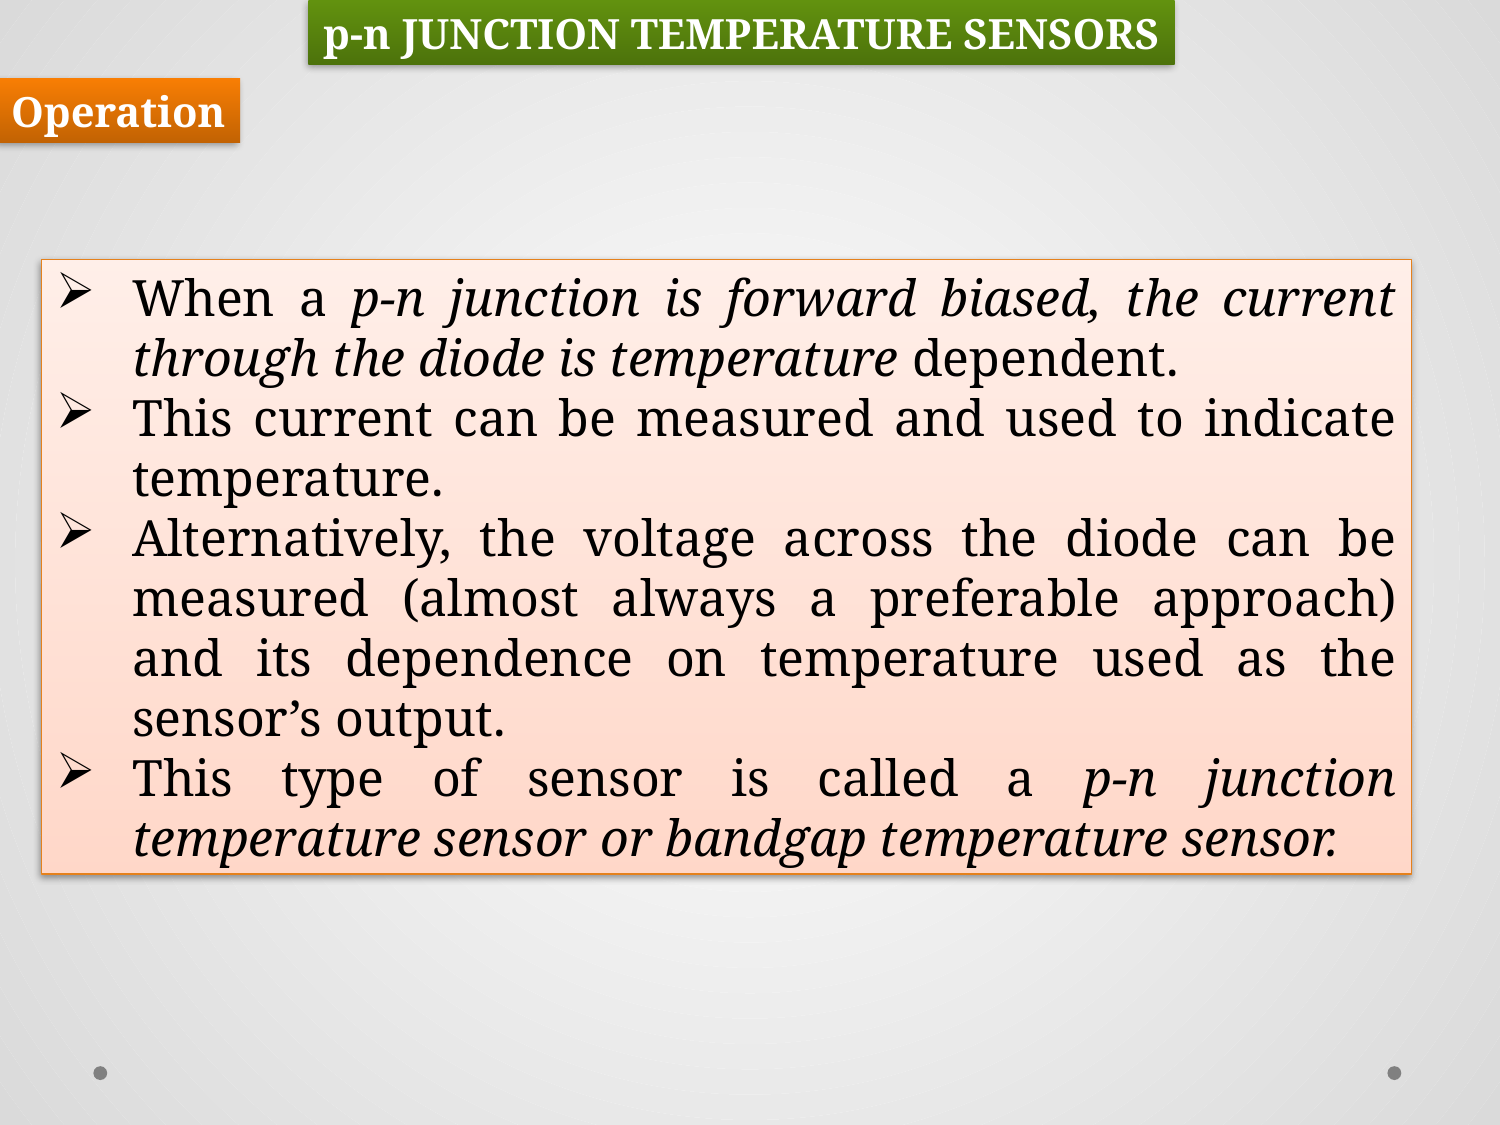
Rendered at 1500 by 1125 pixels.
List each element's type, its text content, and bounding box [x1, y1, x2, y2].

text_box p-n JUNCTION TEMPERATURE SENSORS [308, 0, 1175, 65]
text_box When a p-n junction is forward biased, the current through the diode is temperature dependent. This current can be measured and used to indicate temperature. Alternatively, the voltage across the diode can be measured (almost always a preferable approach) and its dependence on temperature used as the sensor’s output. This type of sensor is called a p-n junction temperature sensor or bandgap temperature sensor. [41, 259, 1412, 875]
text_box Operation [0, 78, 241, 143]
